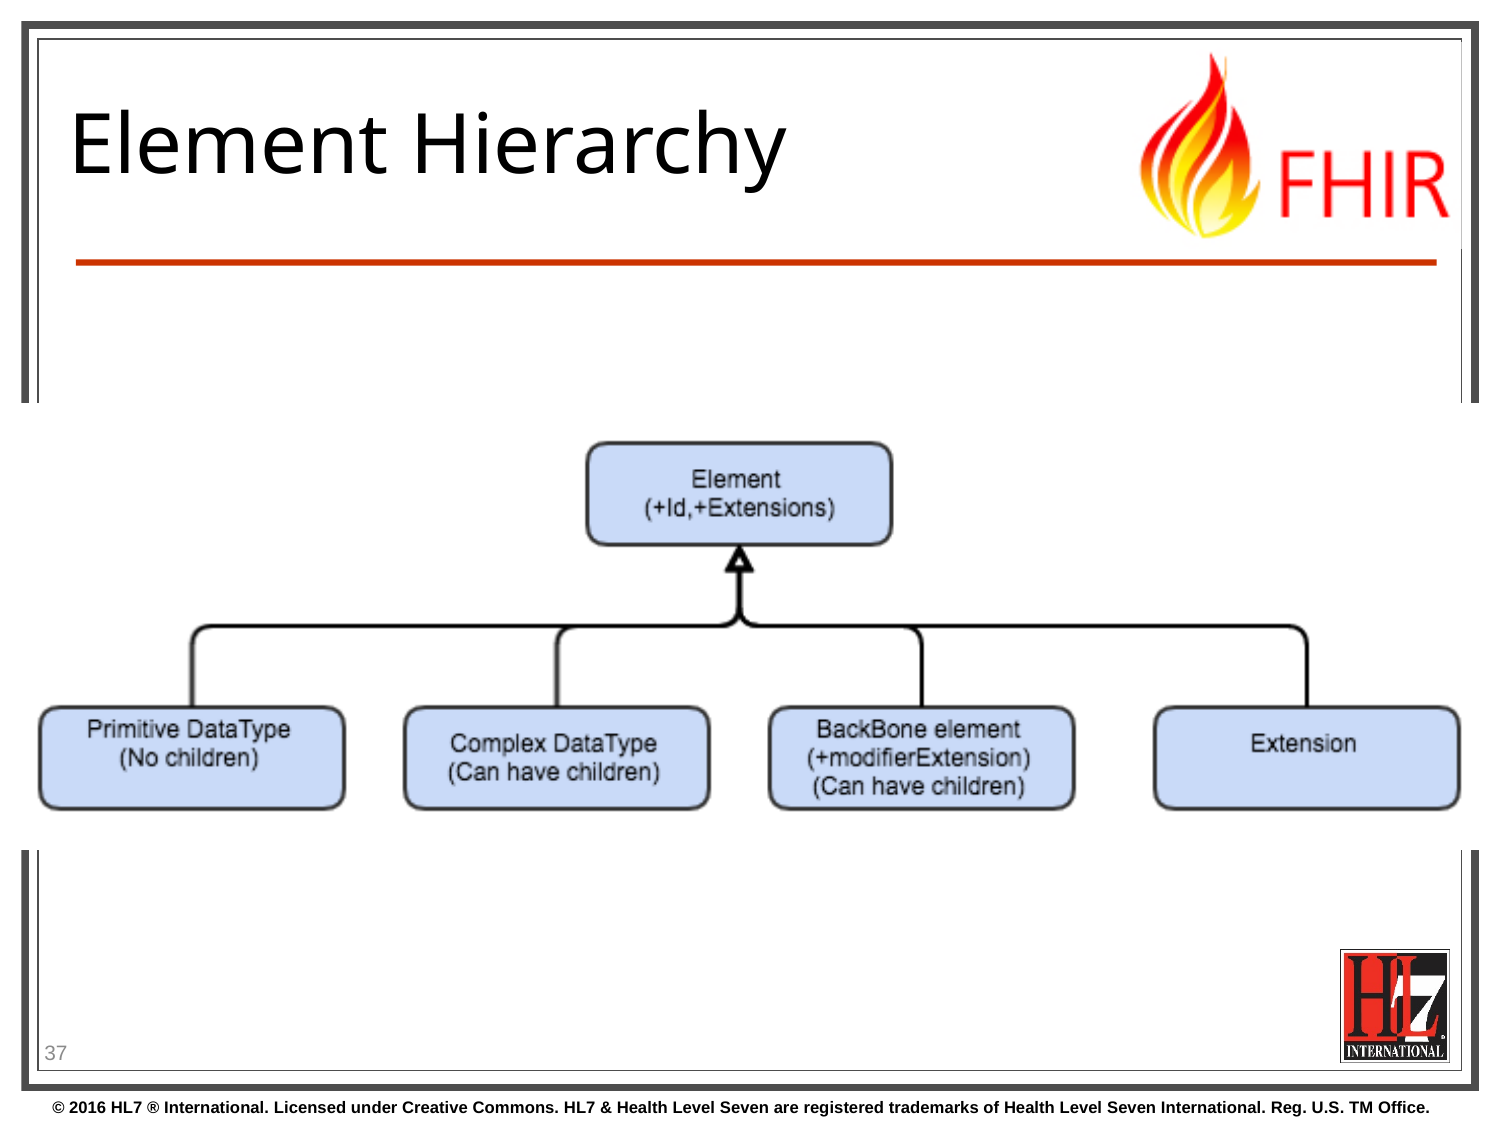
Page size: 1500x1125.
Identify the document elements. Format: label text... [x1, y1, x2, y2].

picture [0, 403, 1500, 851]
picture [1340, 949, 1450, 1063]
title Element Hierarchy [53, 54, 1128, 244]
slide_number 37 [29, 1034, 148, 1071]
picture [1128, 42, 1462, 249]
